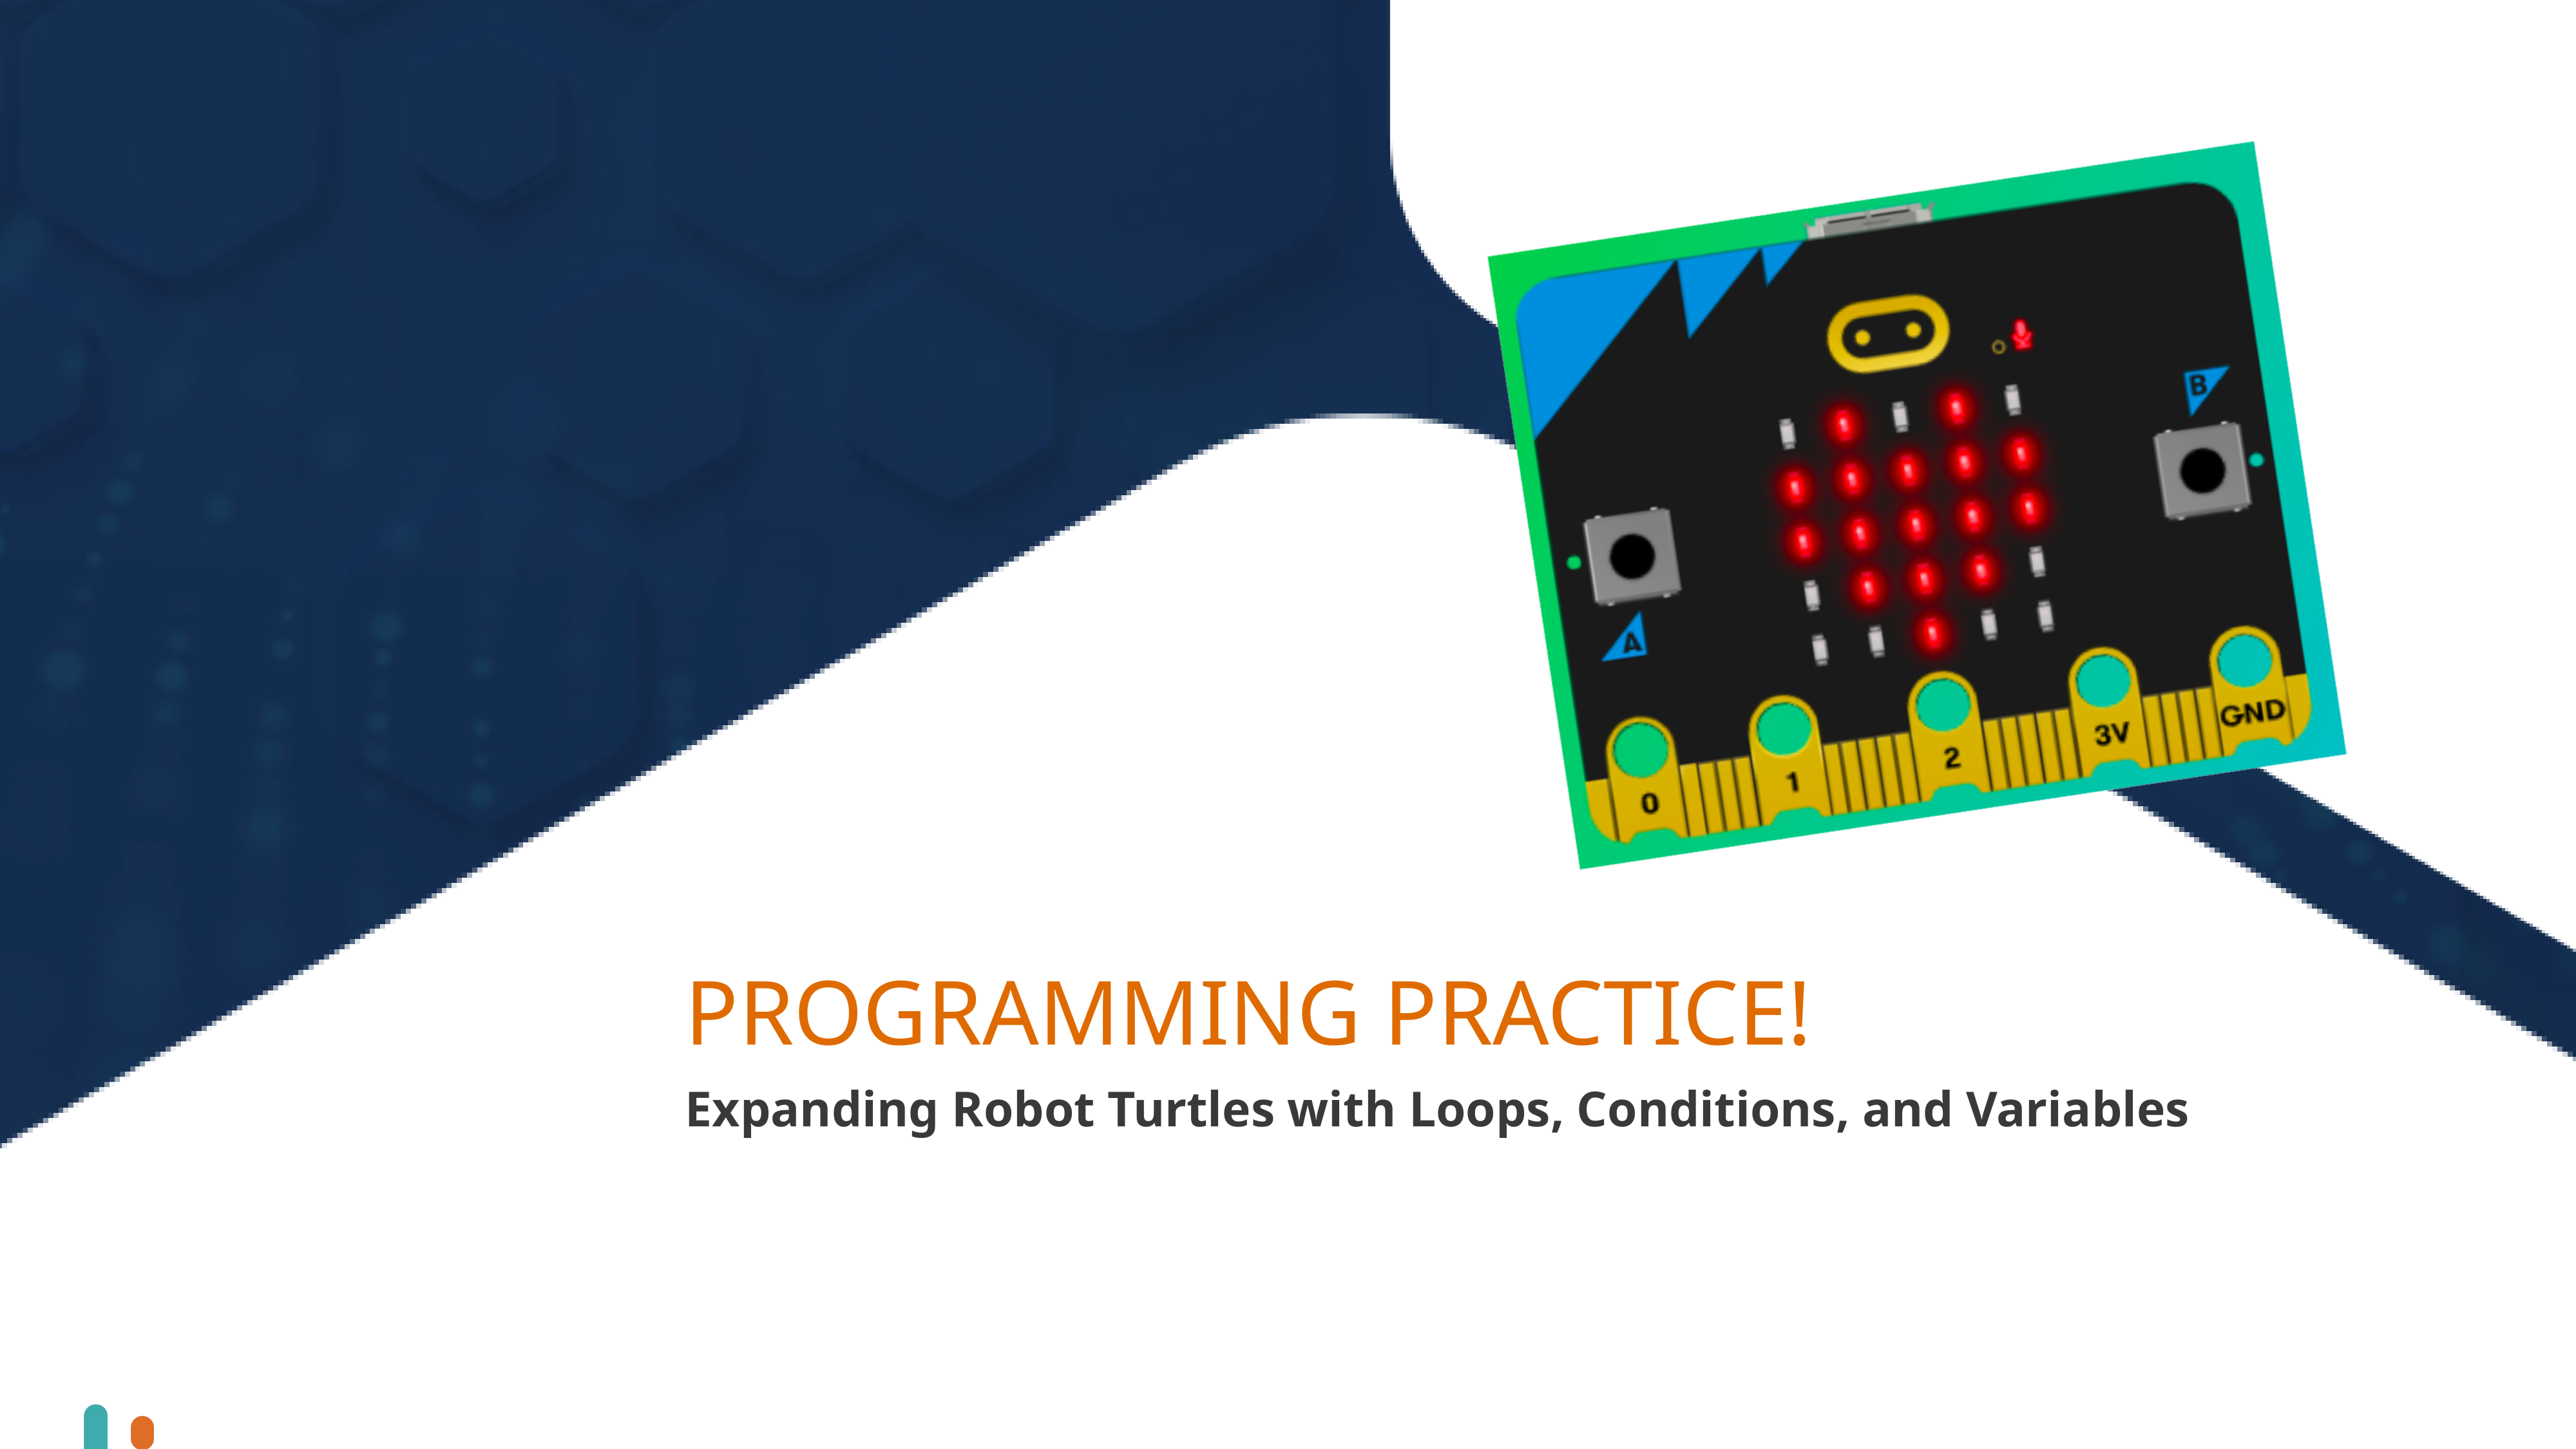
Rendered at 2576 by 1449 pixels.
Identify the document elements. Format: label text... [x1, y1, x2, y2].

title PROGRAMMING PRACTICE! [665, 706, 1908, 1008]
picture [0, 0, 2576, 1449]
list Expanding Robot Turtles with Loops, Conditions, and Variables [665, 1008, 2266, 1184]
